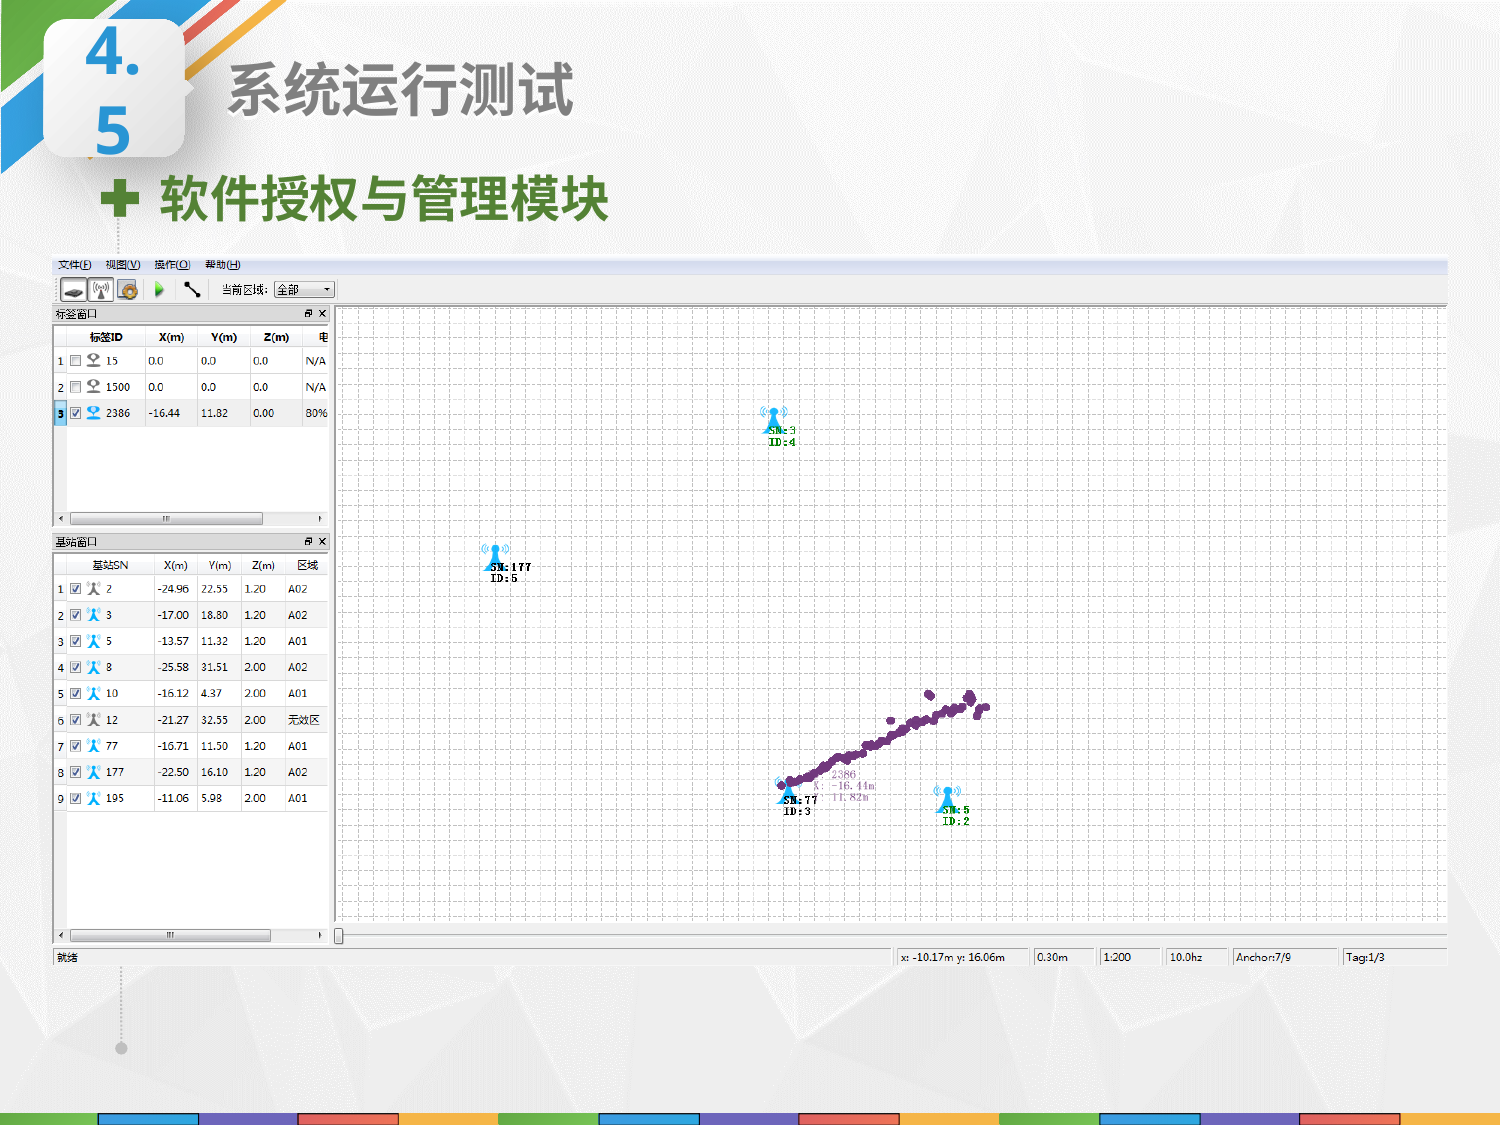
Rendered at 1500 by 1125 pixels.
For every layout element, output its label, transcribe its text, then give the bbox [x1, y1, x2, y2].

text_box [42, 93, 190, 158]
text_box [100, 178, 140, 218]
text_box 系统运行测试 [210, 45, 959, 131]
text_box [118, 966, 122, 1049]
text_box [0, 0, 313, 93]
text_box 4.5 [46, 93, 182, 141]
picture [0, 0, 1500, 1113]
text_box 软件授权与管理模块 [145, 160, 656, 235]
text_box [118, 200, 122, 254]
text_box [0, 1113, 1500, 1125]
